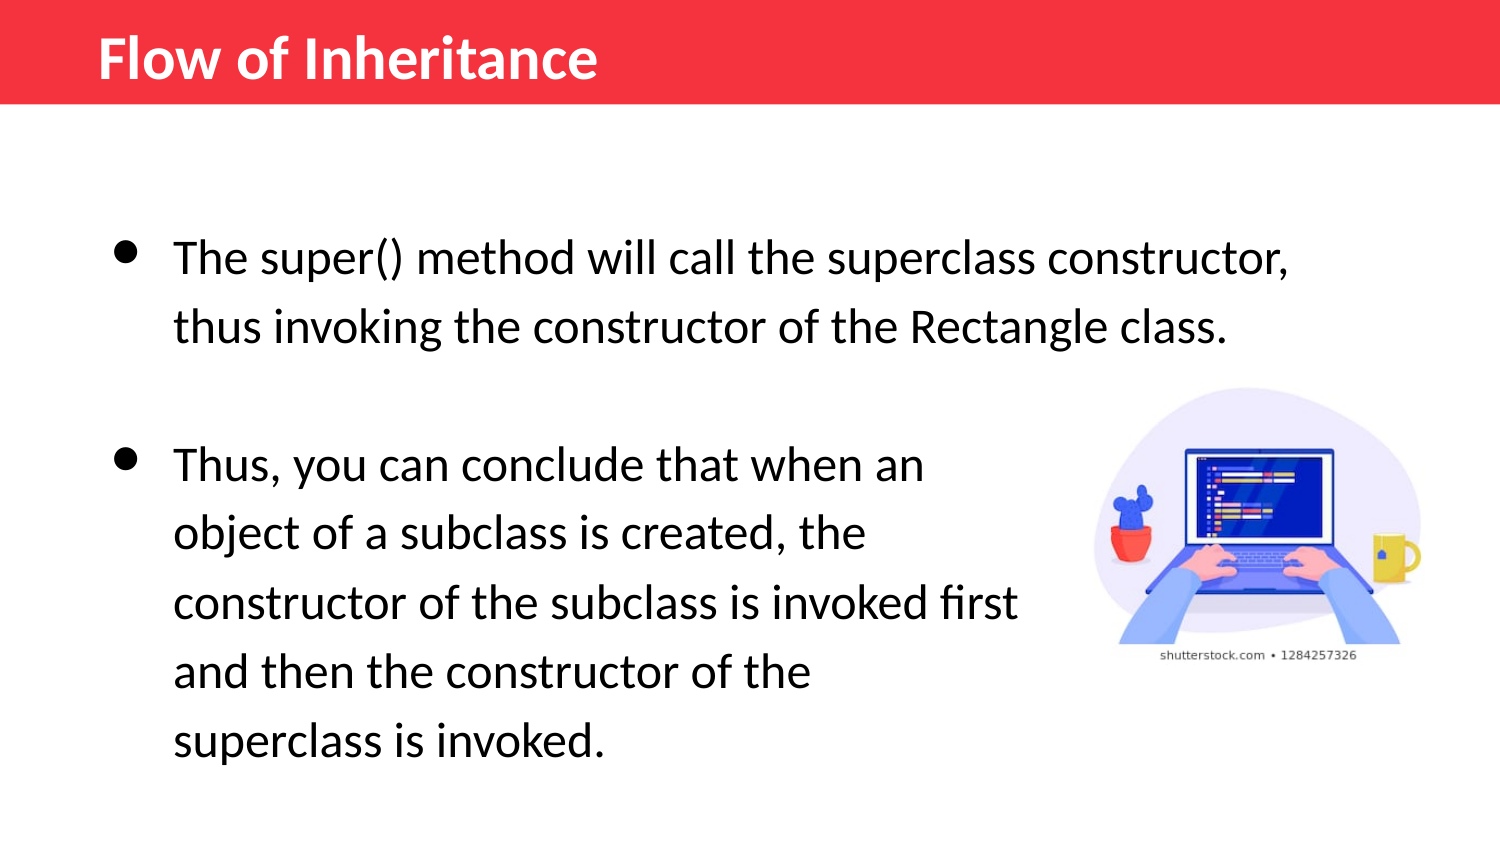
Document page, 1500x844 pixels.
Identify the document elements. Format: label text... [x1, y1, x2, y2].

text_box Flow of Inheritance [83, 2, 1060, 138]
picture [1059, 361, 1460, 666]
text_box The super() method will call the superclass constructor, thus invoking the constructor of the Rectangle class. Thus, you can conclude that when an object of a subclass is created, the constructor of the subclass is invoked first and then the constructor of the superclass is invoked. [83, 200, 1398, 621]
text_box [0, 0, 1500, 105]
